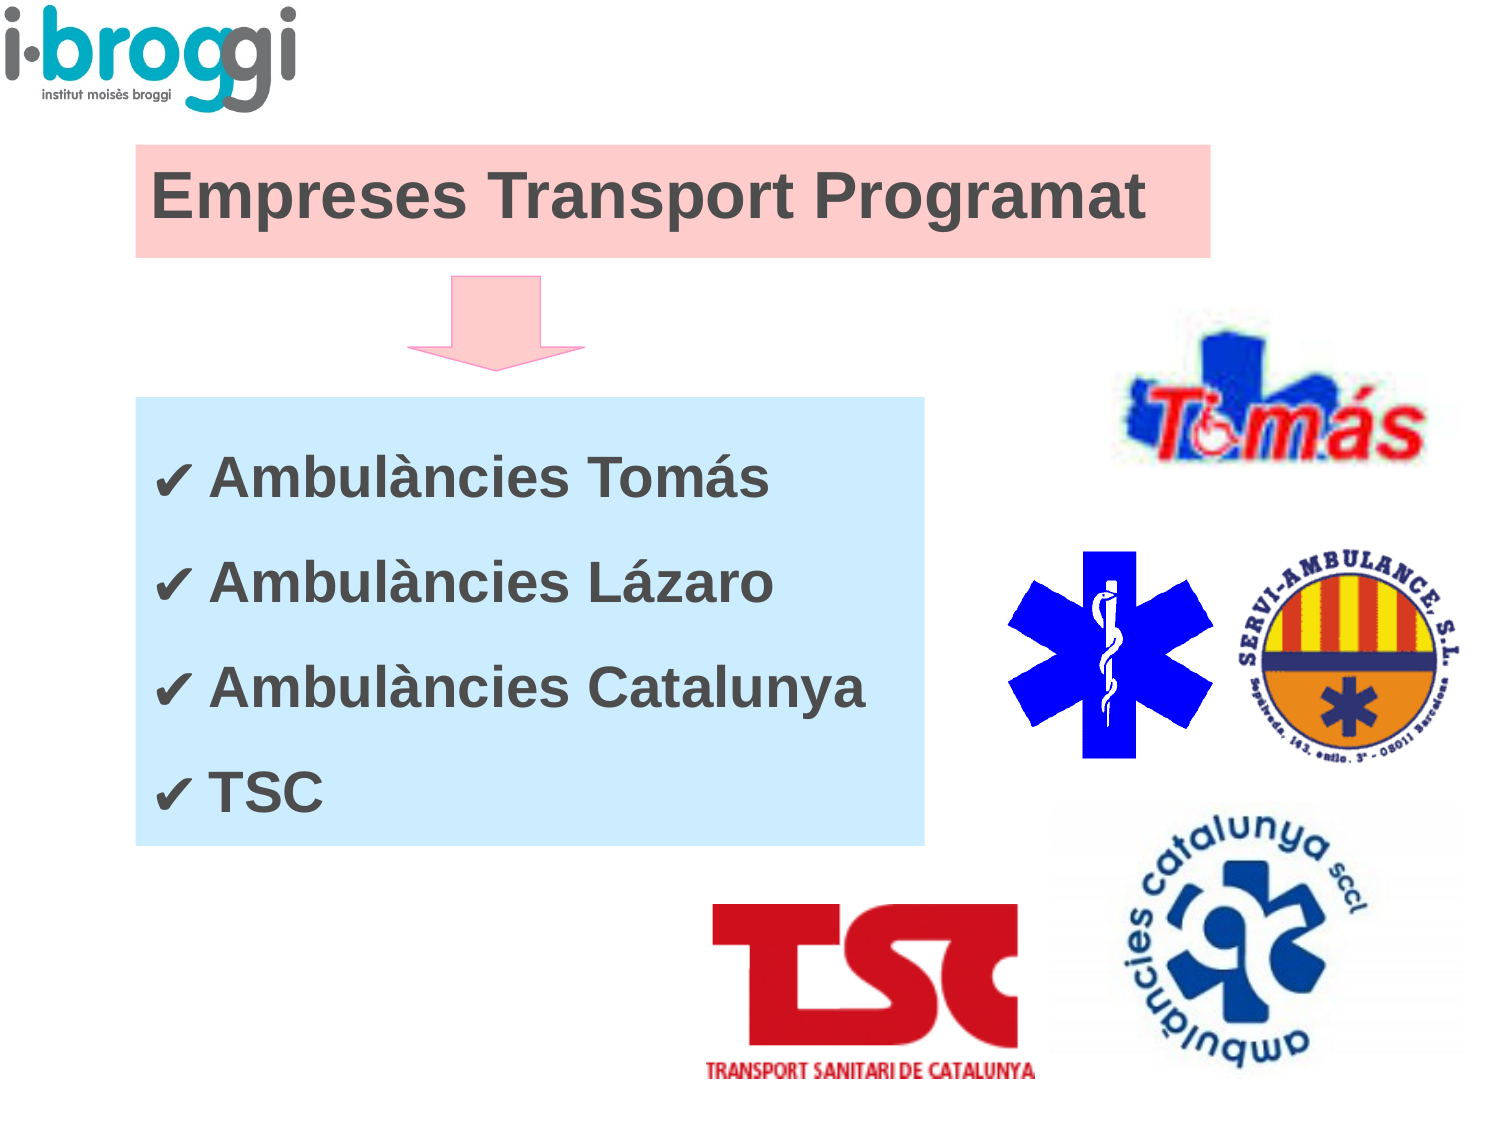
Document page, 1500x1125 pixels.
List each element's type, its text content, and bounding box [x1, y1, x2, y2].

text_box [407, 276, 585, 371]
picture [994, 539, 1225, 771]
text_box Ambulàncies Tomás Ambulàncies Lázaro Ambulàncies Catalunya TSC [135, 397, 925, 846]
picture [0, 0, 305, 116]
picture [706, 904, 1036, 1079]
text_box Empreses Transport Programat [135, 144, 1211, 258]
picture [1050, 802, 1463, 1079]
picture [1050, 278, 1500, 798]
